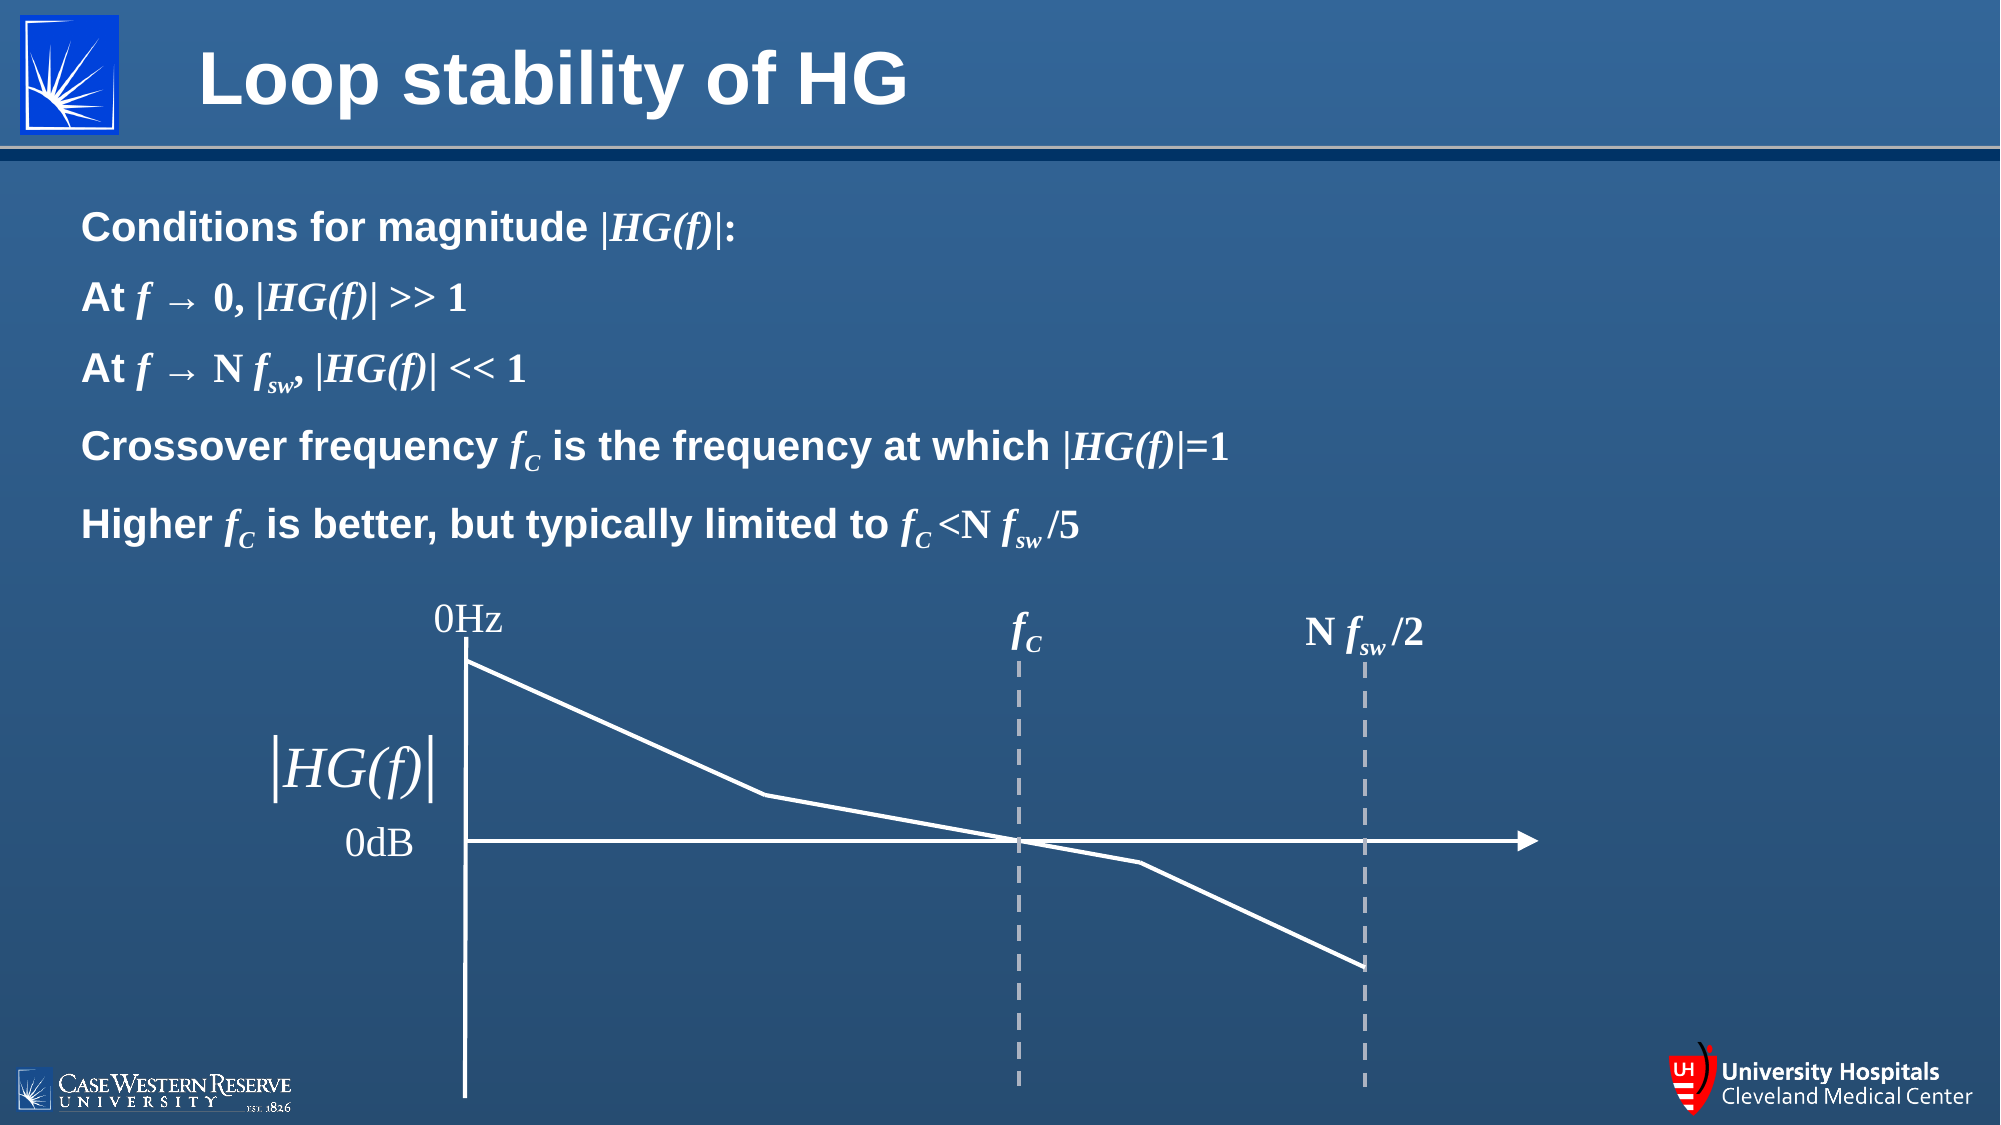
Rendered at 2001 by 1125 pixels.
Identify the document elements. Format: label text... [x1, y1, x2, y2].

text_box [464, 659, 766, 796]
text_box N fsw /2 [1290, 596, 1455, 668]
title Loop stability of HG [183, 0, 2000, 150]
text_box |HG(f)| [240, 705, 453, 811]
picture [1668, 1041, 2000, 1125]
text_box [1024, 794, 1141, 863]
text_box Conditions for magnitude |HG(f)|: At f → 0, |HG(f)| >> 1 At f → N fsw, |HG(f)| << 1 Crossover frequency fC is the frequency at which |HG(f)|=1 Higher fC is better, but typically limited to fC <N fsw /5 [66, 191, 1462, 561]
text_box 0Hz [407, 583, 529, 648]
text_box 0dB [316, 807, 444, 873]
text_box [1139, 862, 1366, 968]
picture [20, 15, 119, 135]
text_box fC [975, 592, 1079, 665]
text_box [764, 794, 1014, 863]
picture [16, 1067, 291, 1112]
